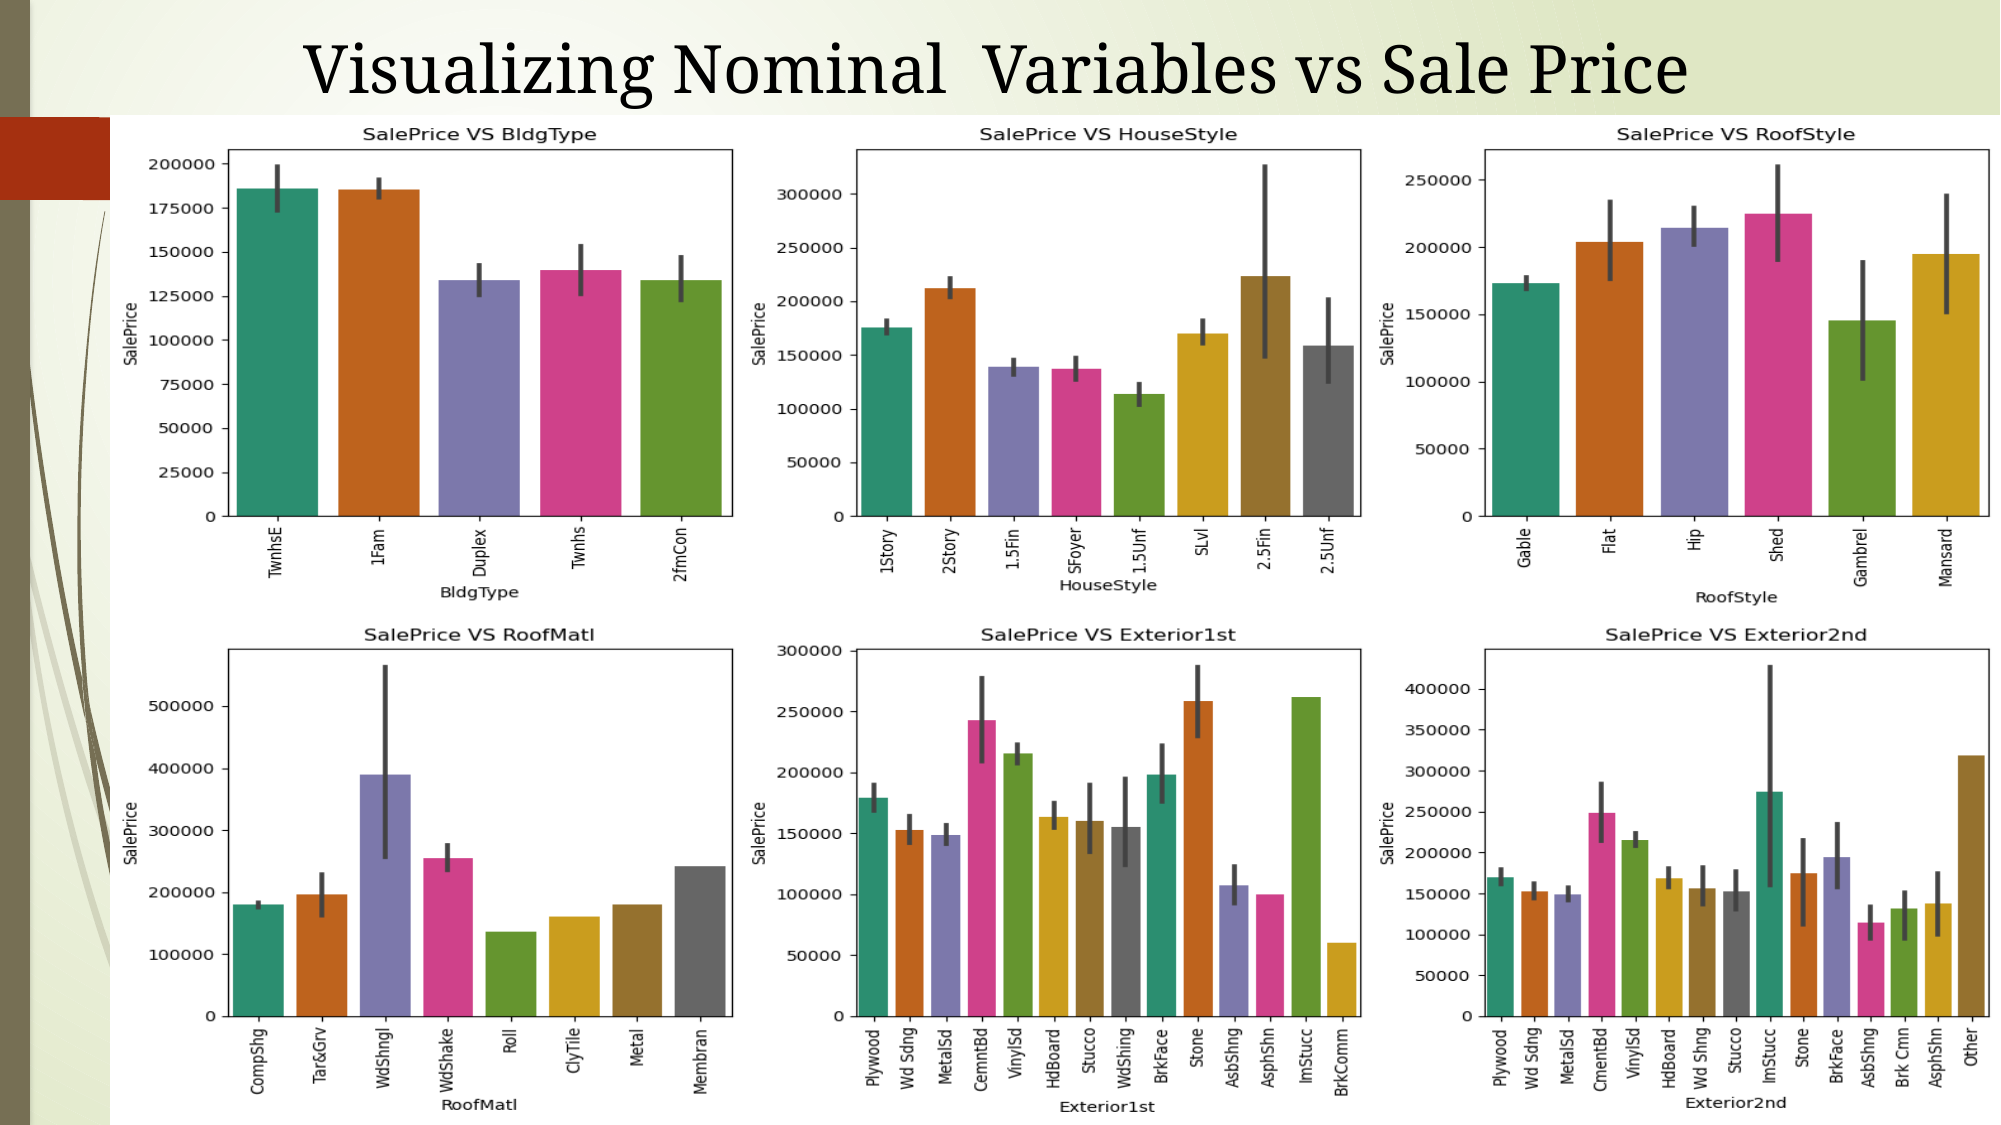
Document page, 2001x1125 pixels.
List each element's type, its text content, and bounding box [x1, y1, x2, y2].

picture [110, 114, 2000, 1125]
text_box Visualizing Nominal Variables vs Sale Price [105, 19, 1890, 114]
